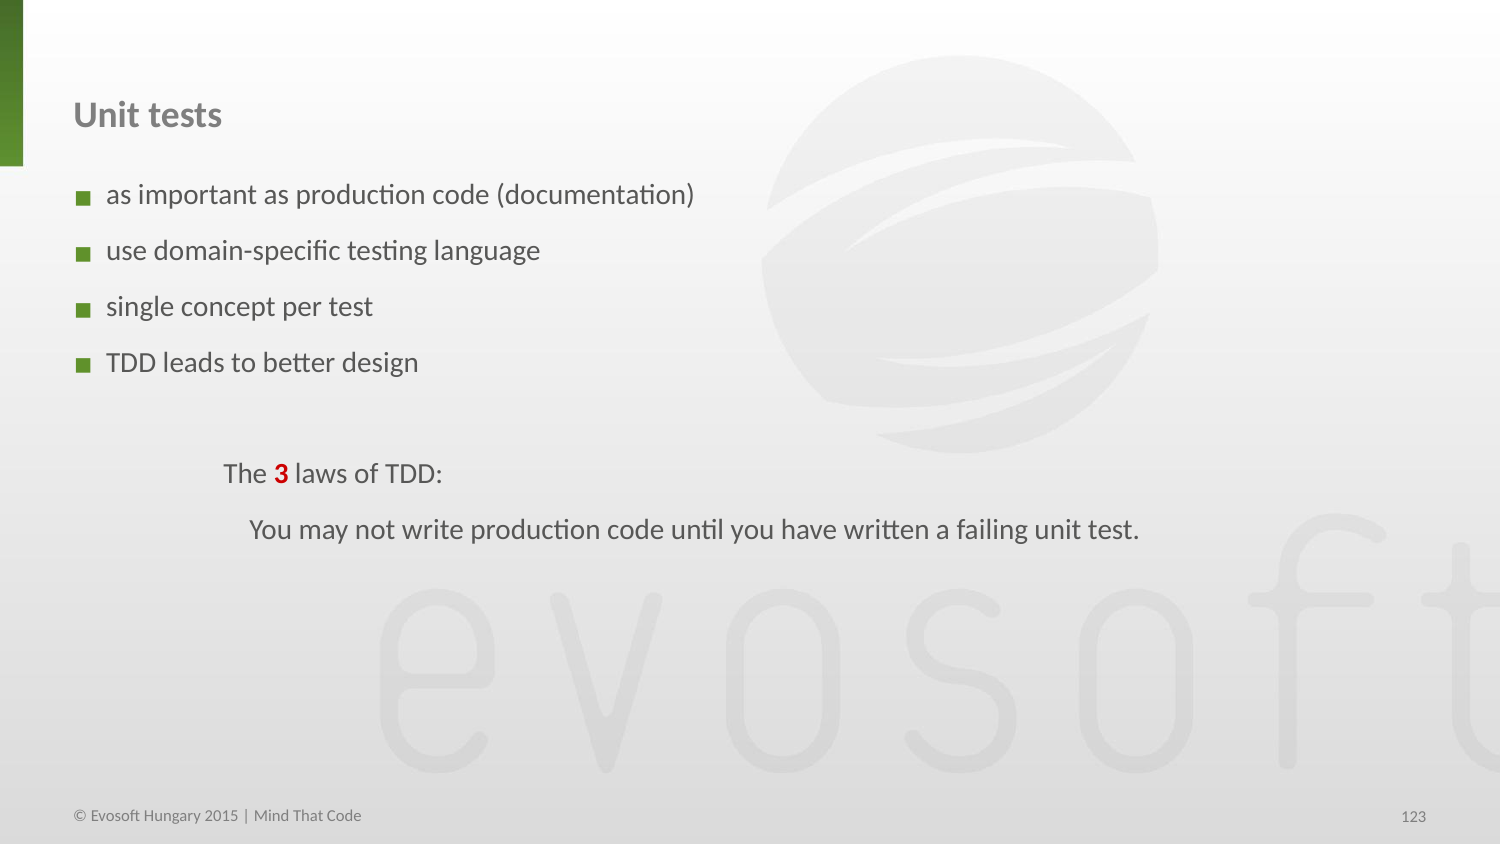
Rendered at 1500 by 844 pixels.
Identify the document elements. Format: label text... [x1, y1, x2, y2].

list as important as production code (documentation) use domain-specific testing language single concept per test TDD leads to better design The 3 laws of TDD: You may not write production code until you have written a failing unit test. [73, 168, 1427, 786]
picture [0, 0, 1500, 844]
list Unit tests [73, 83, 1427, 129]
